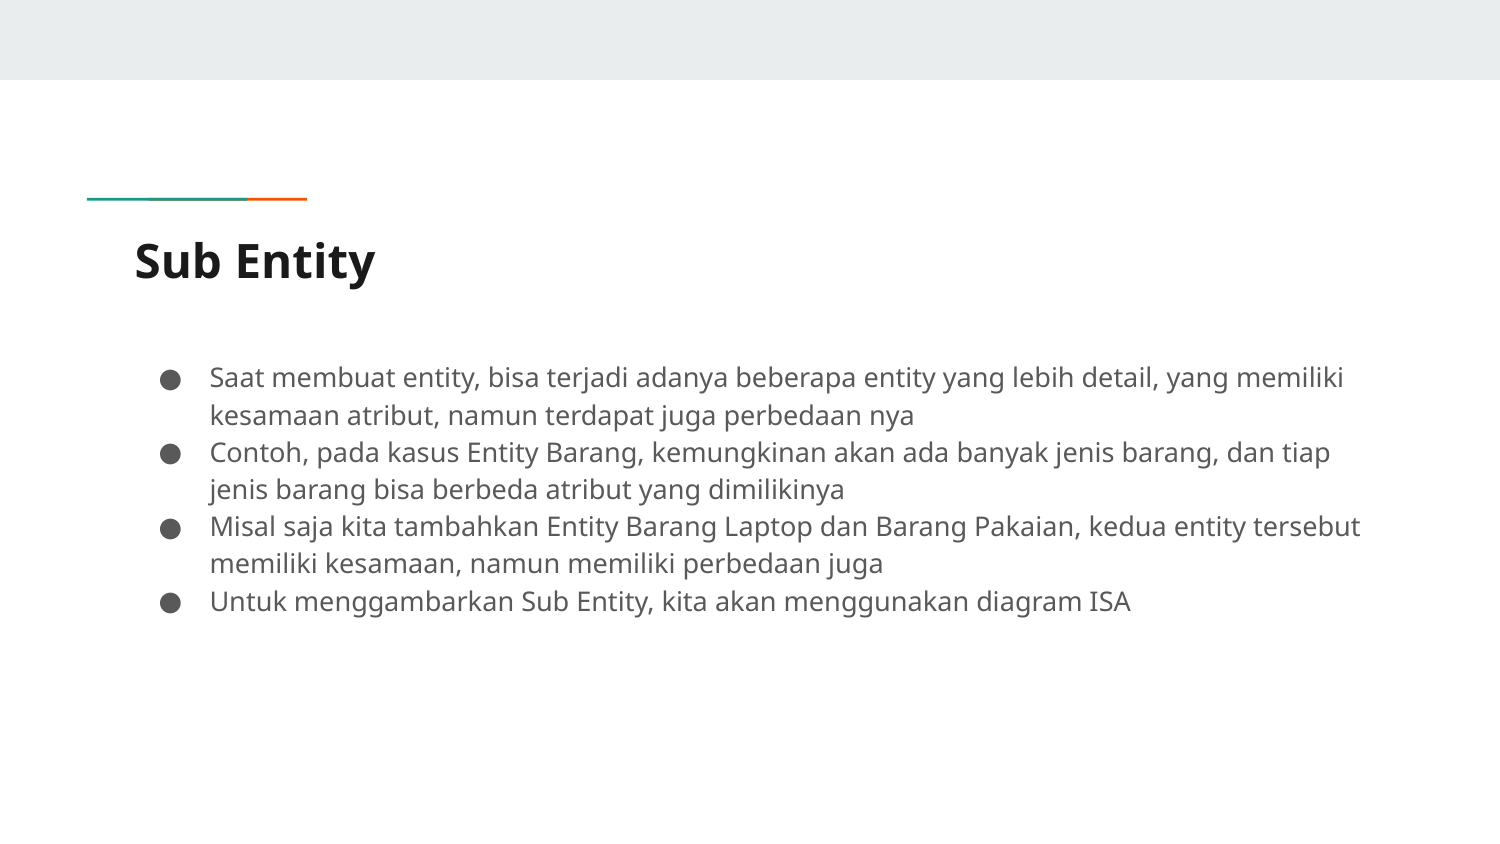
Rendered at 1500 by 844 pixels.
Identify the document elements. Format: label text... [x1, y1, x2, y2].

title Sub Entity [119, 216, 1381, 305]
list Saat membuat entity, bisa terjadi adanya beberapa entity yang lebih detail, yang memiliki kesamaan atribut, namun terdapat juga perbedaan nya Contoh, pada kasus Entity Barang, kemungkinan akan ada banyak jenis barang, dan tiap jenis barang bisa berbeda atribut yang dimilikinya Misal saja kita tambahkan Entity Barang Laptop dan Barang Pakaian, kedua entity tersebut memiliki kesamaan, namun memiliki perbedaan juga Untuk menggambarkan Sub Entity, kita akan menggunakan diagram ISA [119, 341, 1381, 712]
